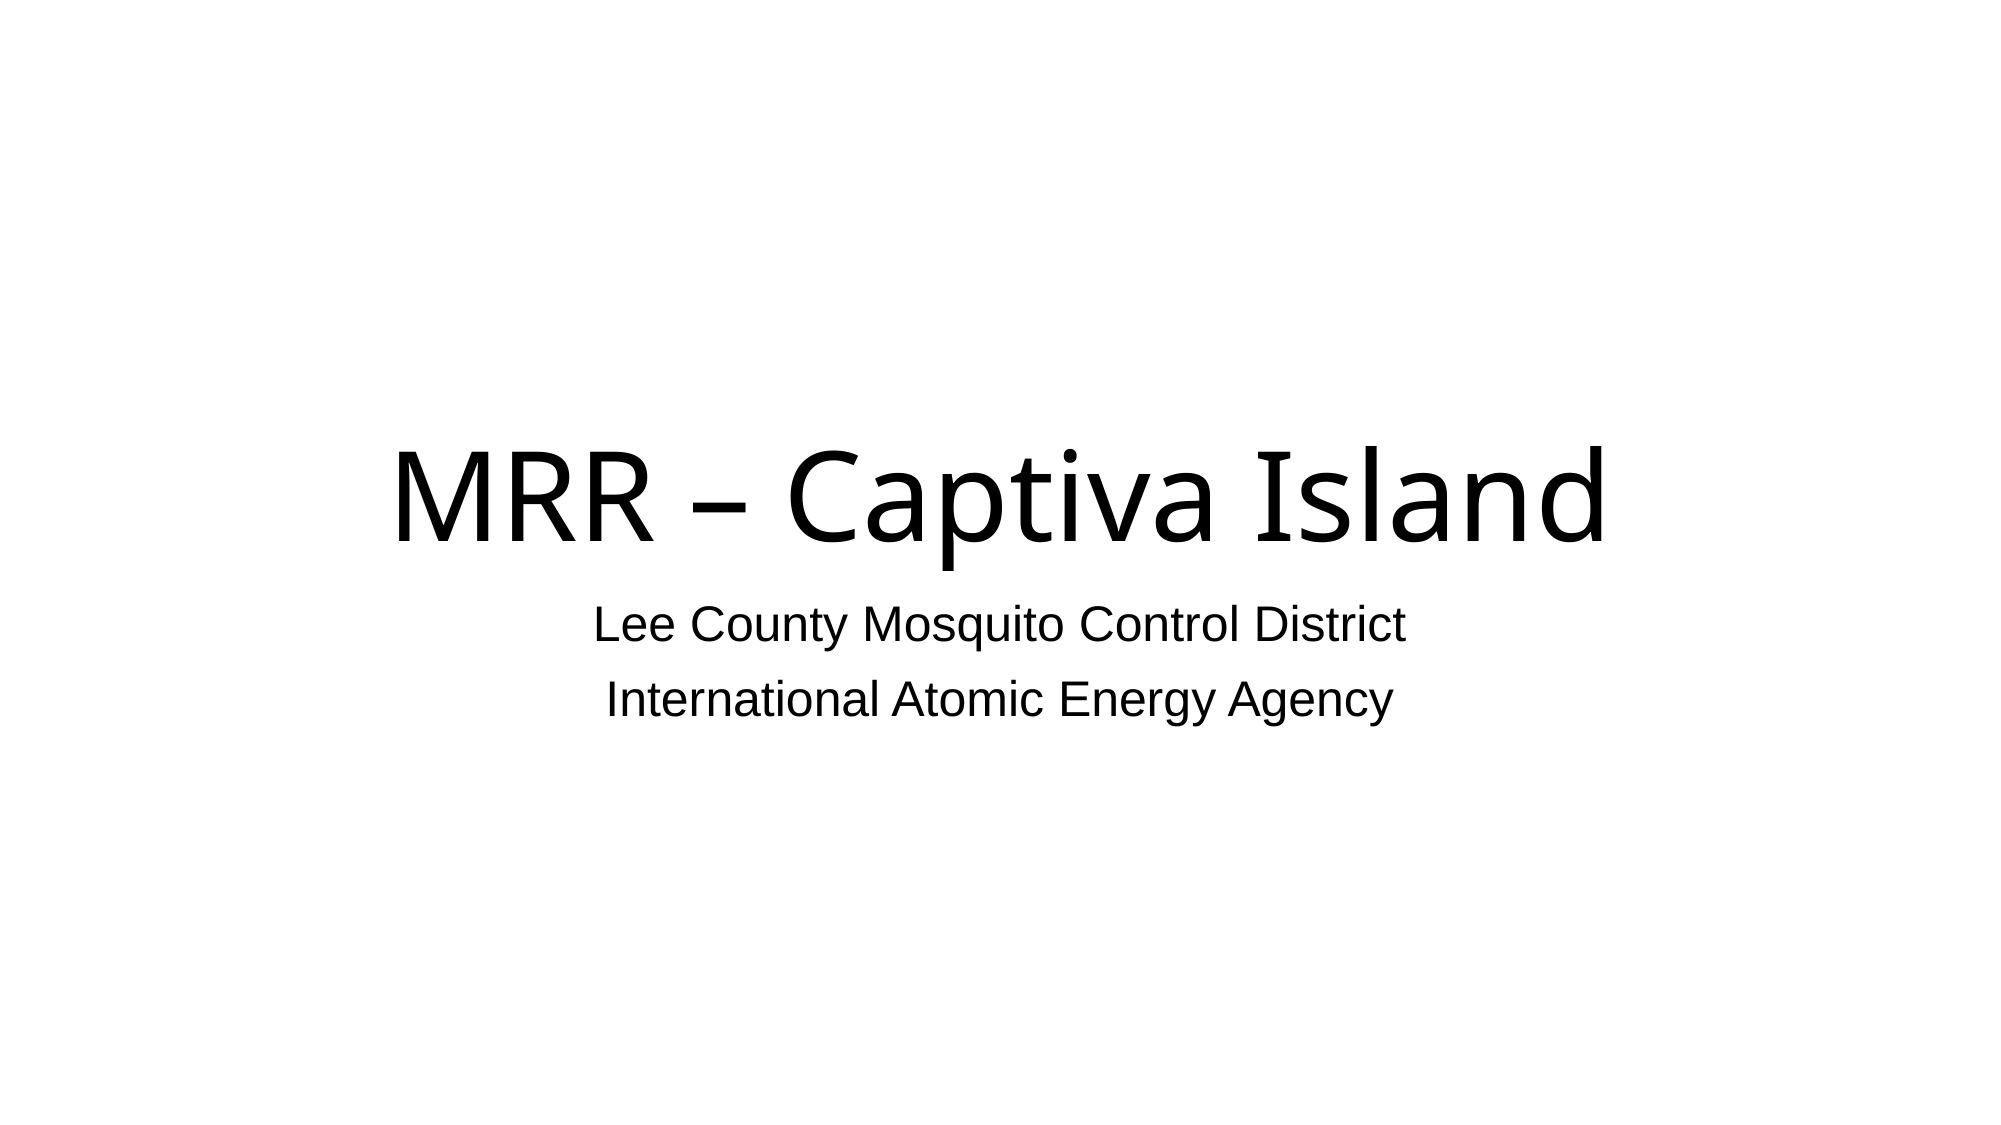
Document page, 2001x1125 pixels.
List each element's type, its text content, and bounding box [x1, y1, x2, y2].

title MRR – Captiva Island [249, 184, 1750, 576]
subtitle Lee County Mosquito Control District International Atomic Energy Agency [249, 590, 1750, 863]
